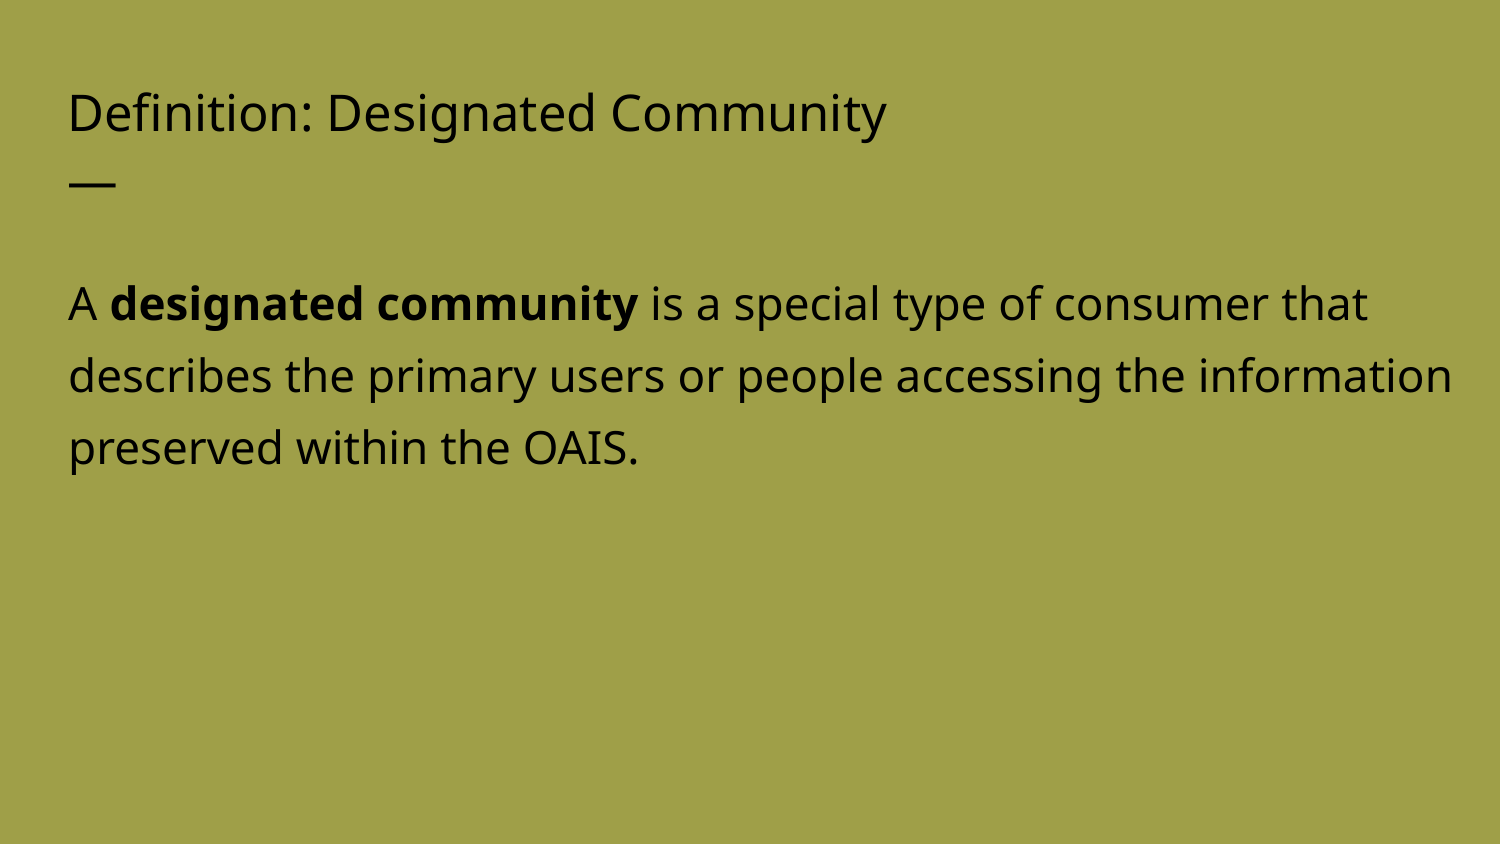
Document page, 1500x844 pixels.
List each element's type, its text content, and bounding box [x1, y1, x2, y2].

list A designated community is a special type of consumer that describes the primary users or people accessing the information preserved within the OAIS. [68, 262, 1455, 783]
title Definition: Designated Community — [67, 76, 1418, 215]
